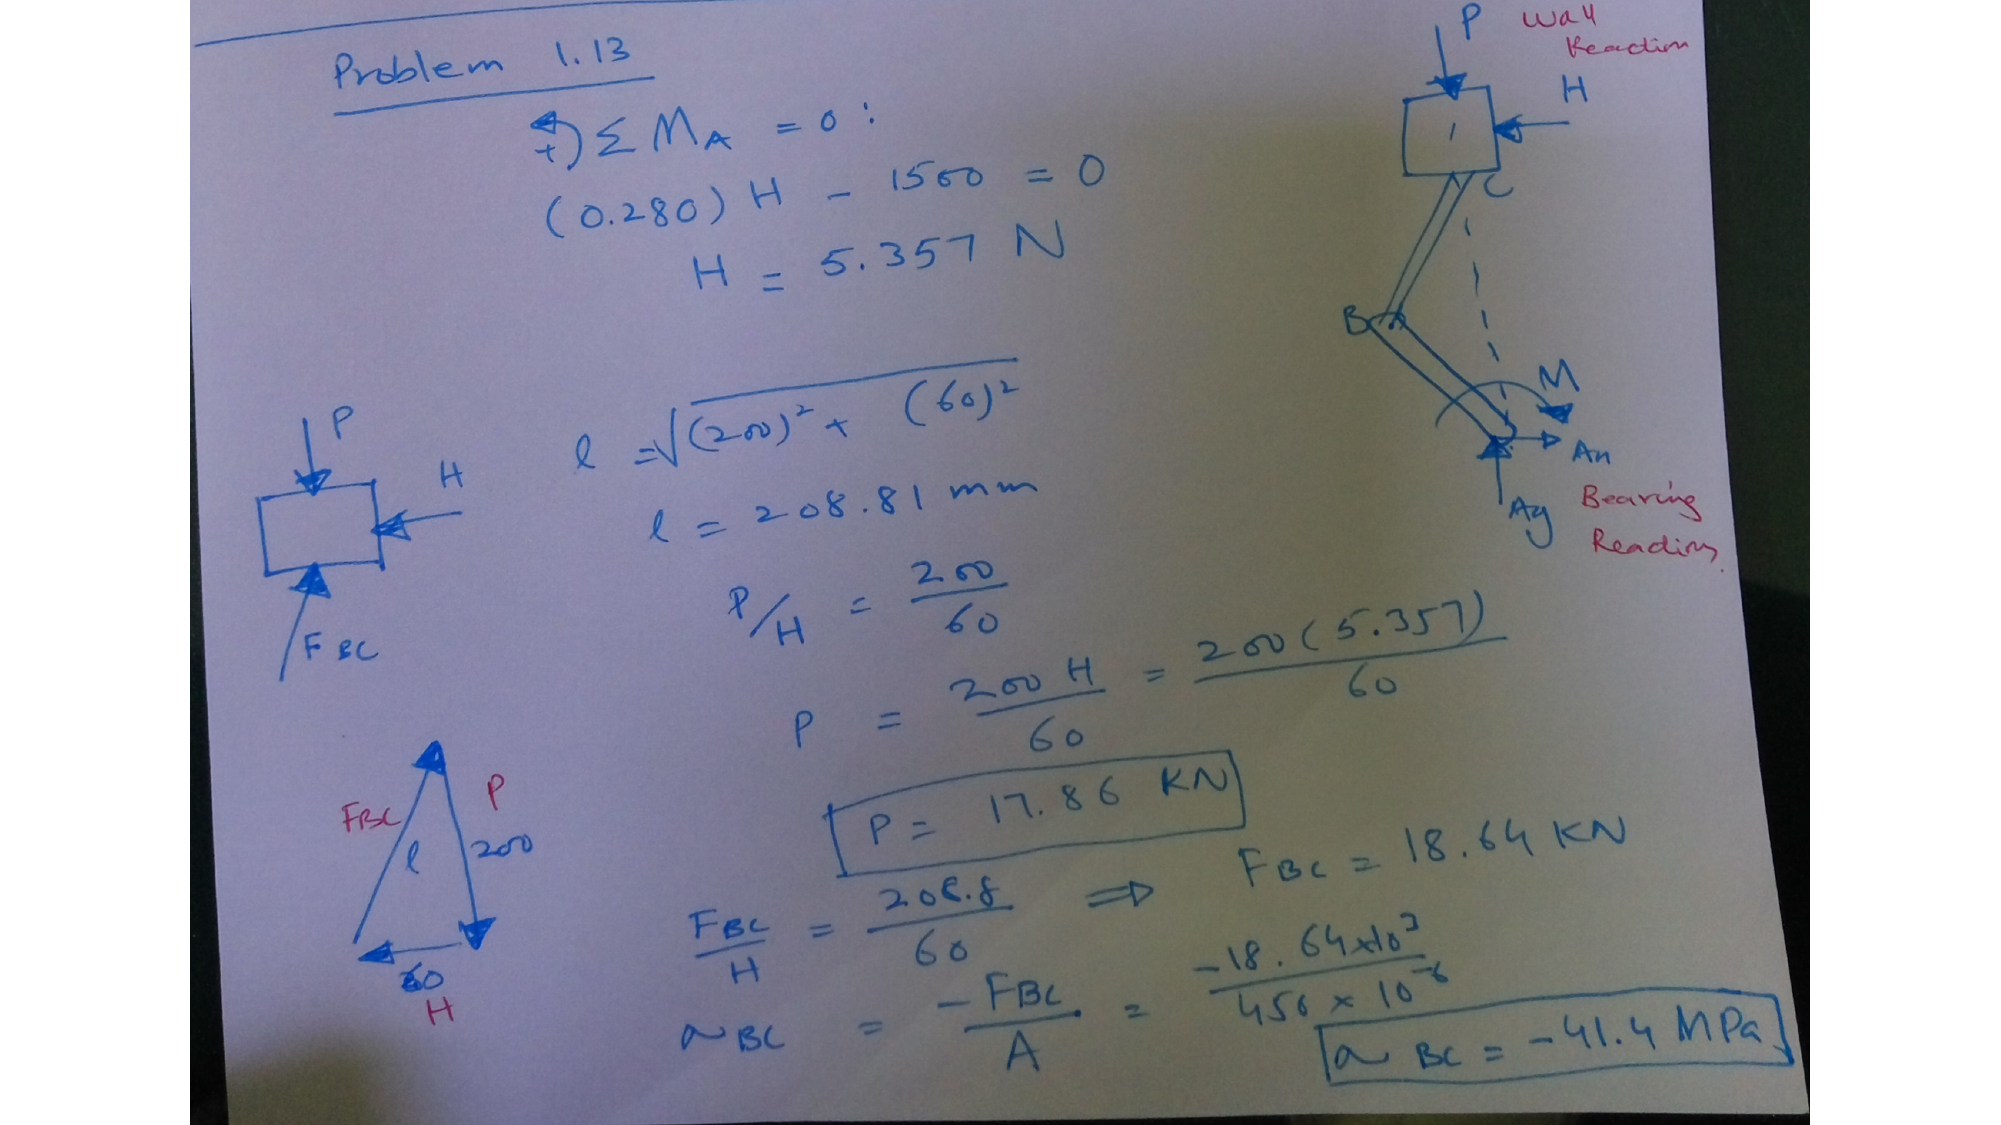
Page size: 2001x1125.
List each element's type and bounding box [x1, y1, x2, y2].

picture [190, 0, 1810, 1125]
